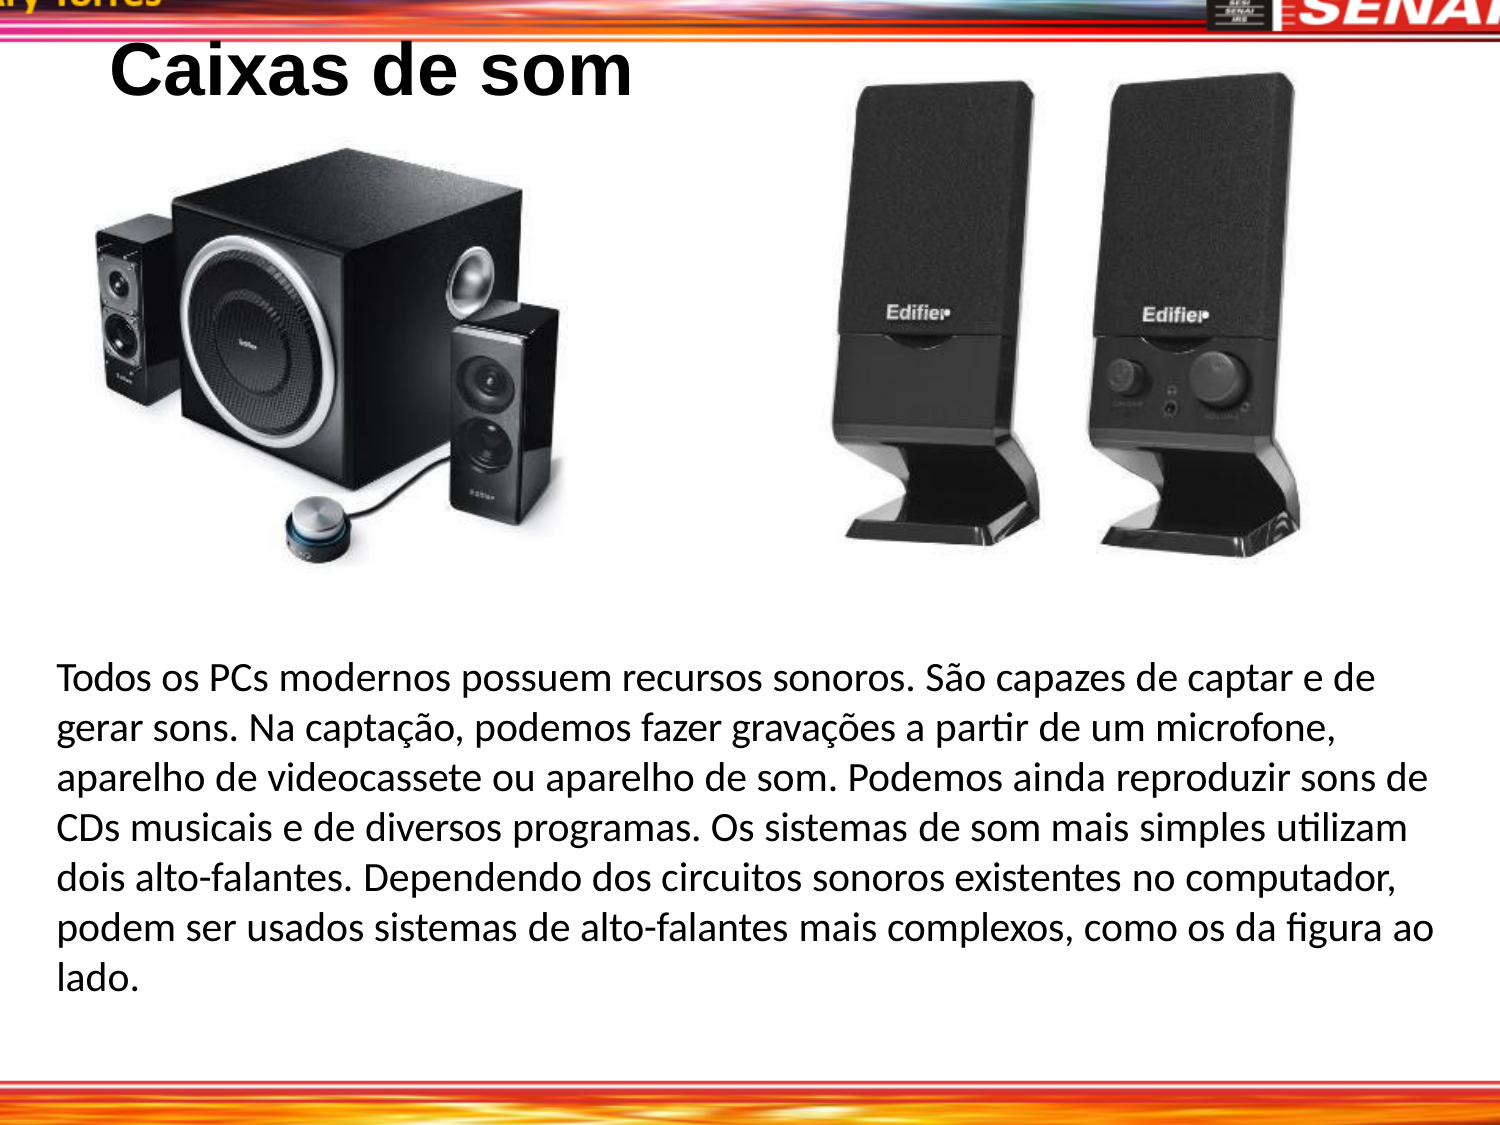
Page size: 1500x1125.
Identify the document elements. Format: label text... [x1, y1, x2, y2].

text_box Todos os PCs modernos possuem recursos sonoros. São capazes de captar e de gerar sons. Na captação, podemos fazer gravações a partir de um microfone, aparelho de videocassete ou aparelho de som. Podemos ainda reproduzir sons de CDs musicais e de diversos programas. Os sistemas de som mais simples utilizam dois alto-falantes. Dependendo dos circuitos sonoros existentes no computador, podem ser usados sistemas de alto-falantes mais complexos, como os da figura ao lado. [54, 647, 1446, 1001]
title Caixas de som [107, 18, 637, 209]
picture [0, 0, 1500, 1125]
